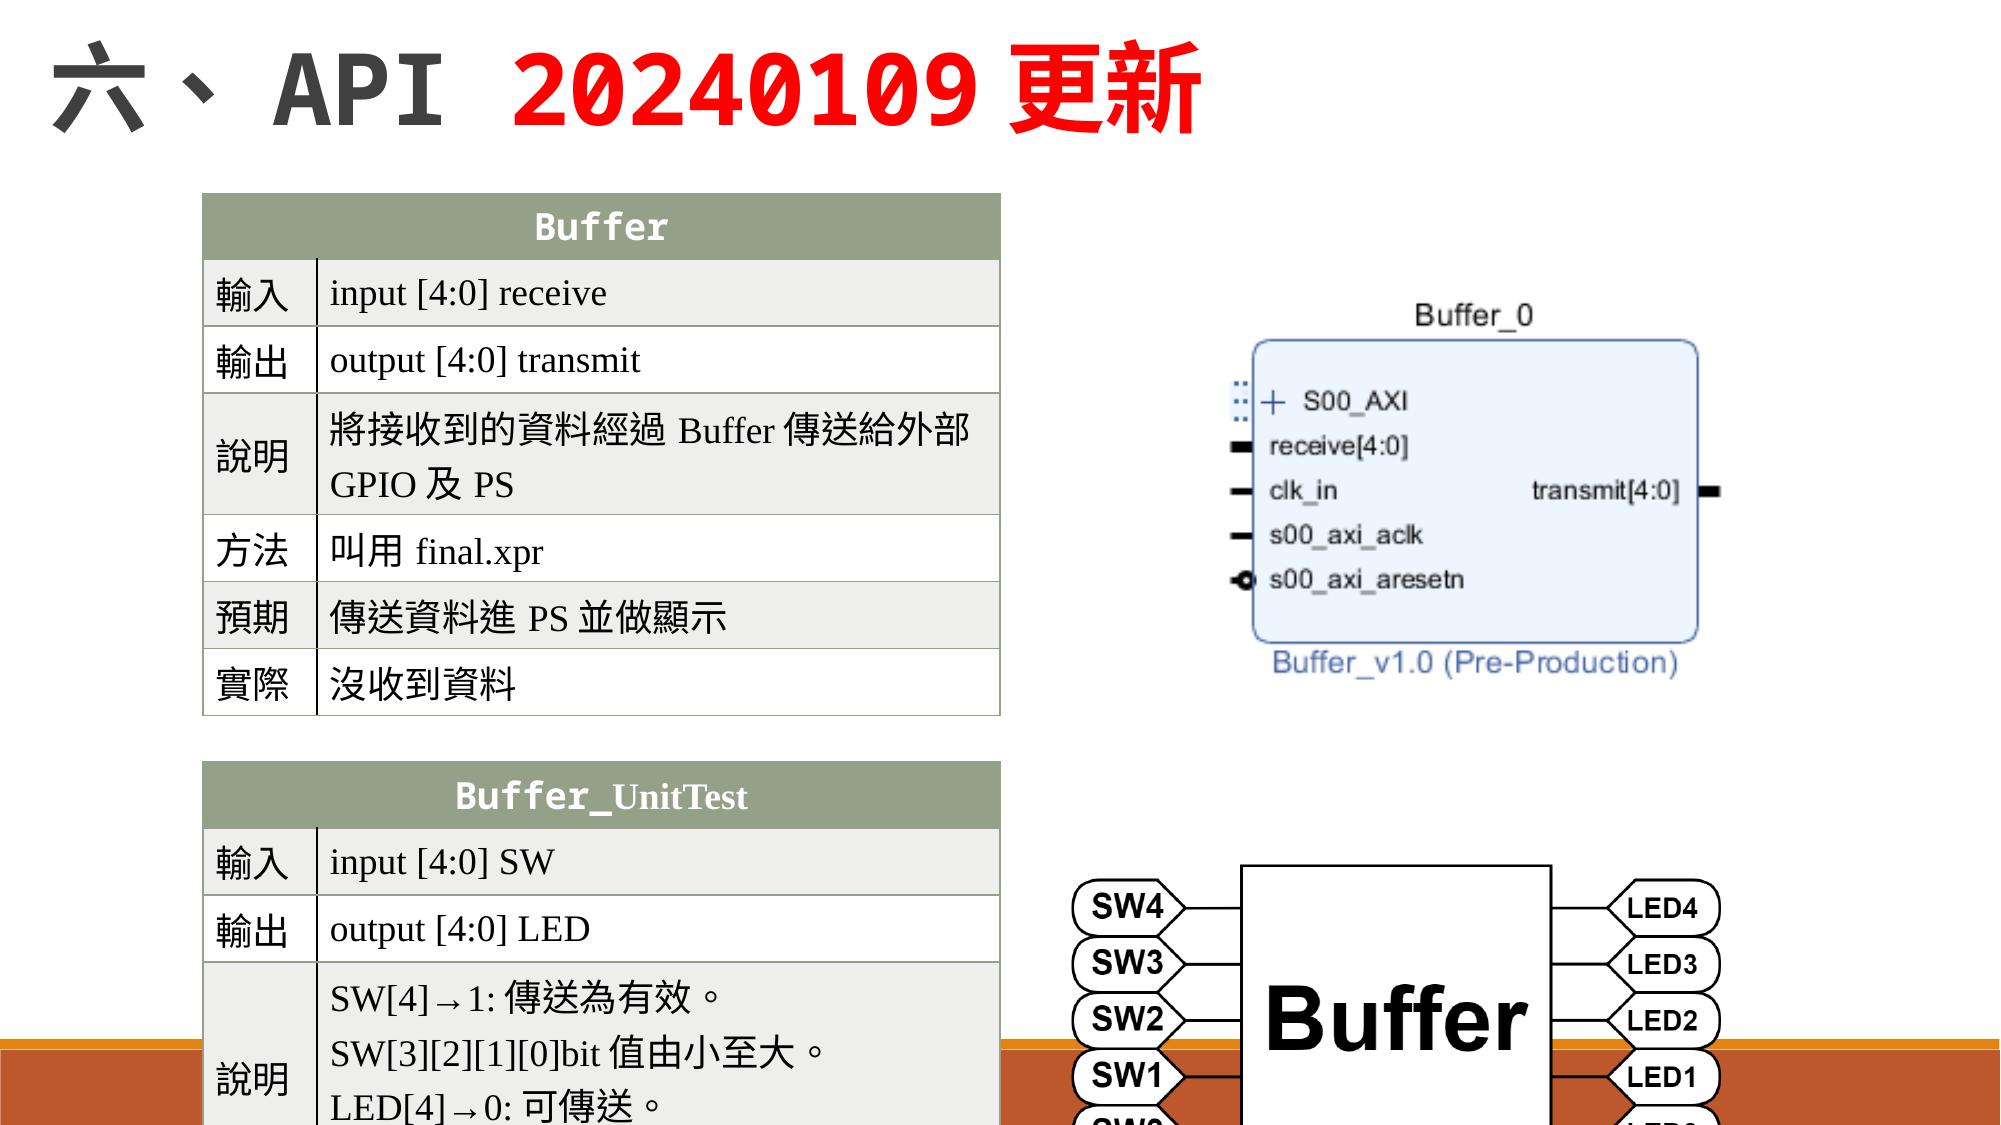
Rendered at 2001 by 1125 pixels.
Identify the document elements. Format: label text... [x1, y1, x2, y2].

table_cell 說明 [204, 394, 316, 514]
table_cell 輸出 [204, 327, 316, 392]
table_cell 預期 [204, 582, 316, 648]
table_cell 實際 [204, 649, 316, 715]
table_cell 輸入 [204, 260, 316, 325]
table_cell input [4:0] receive [318, 260, 999, 325]
table_cell 說明 [204, 963, 316, 1125]
picture [1157, 264, 1776, 710]
table_cell output [4:0] LED [318, 896, 999, 961]
table_cell 叫用final.xpr [318, 515, 999, 581]
table_cell input [4:0] SW [318, 829, 999, 894]
text_box 六、API 20240109更新 [34, 36, 1253, 159]
picture [1042, 835, 1750, 1125]
table_cell 輸入 [204, 829, 316, 894]
table_header Buffer [204, 194, 999, 258]
table_cell 沒收到資料 [318, 649, 999, 715]
table_cell 將接收到的資料經過Buffer傳送給外部GPIO及PS [318, 394, 999, 514]
table_cell output [4:0] transmit [318, 327, 999, 392]
table_cell 方法 [204, 515, 316, 581]
table_cell 輸出 [204, 896, 316, 961]
table_cell SW[4]→1:傳送為有效。 SW[3][2][1][0]bit值由小至大。 LED[4]→0:可傳送。 LED[0][1][2][3]bit值由小至大。 [318, 963, 999, 1125]
table_cell 傳送資料進PS並做顯示 [318, 582, 999, 648]
table_header Buffer_UnitTest [204, 763, 999, 827]
